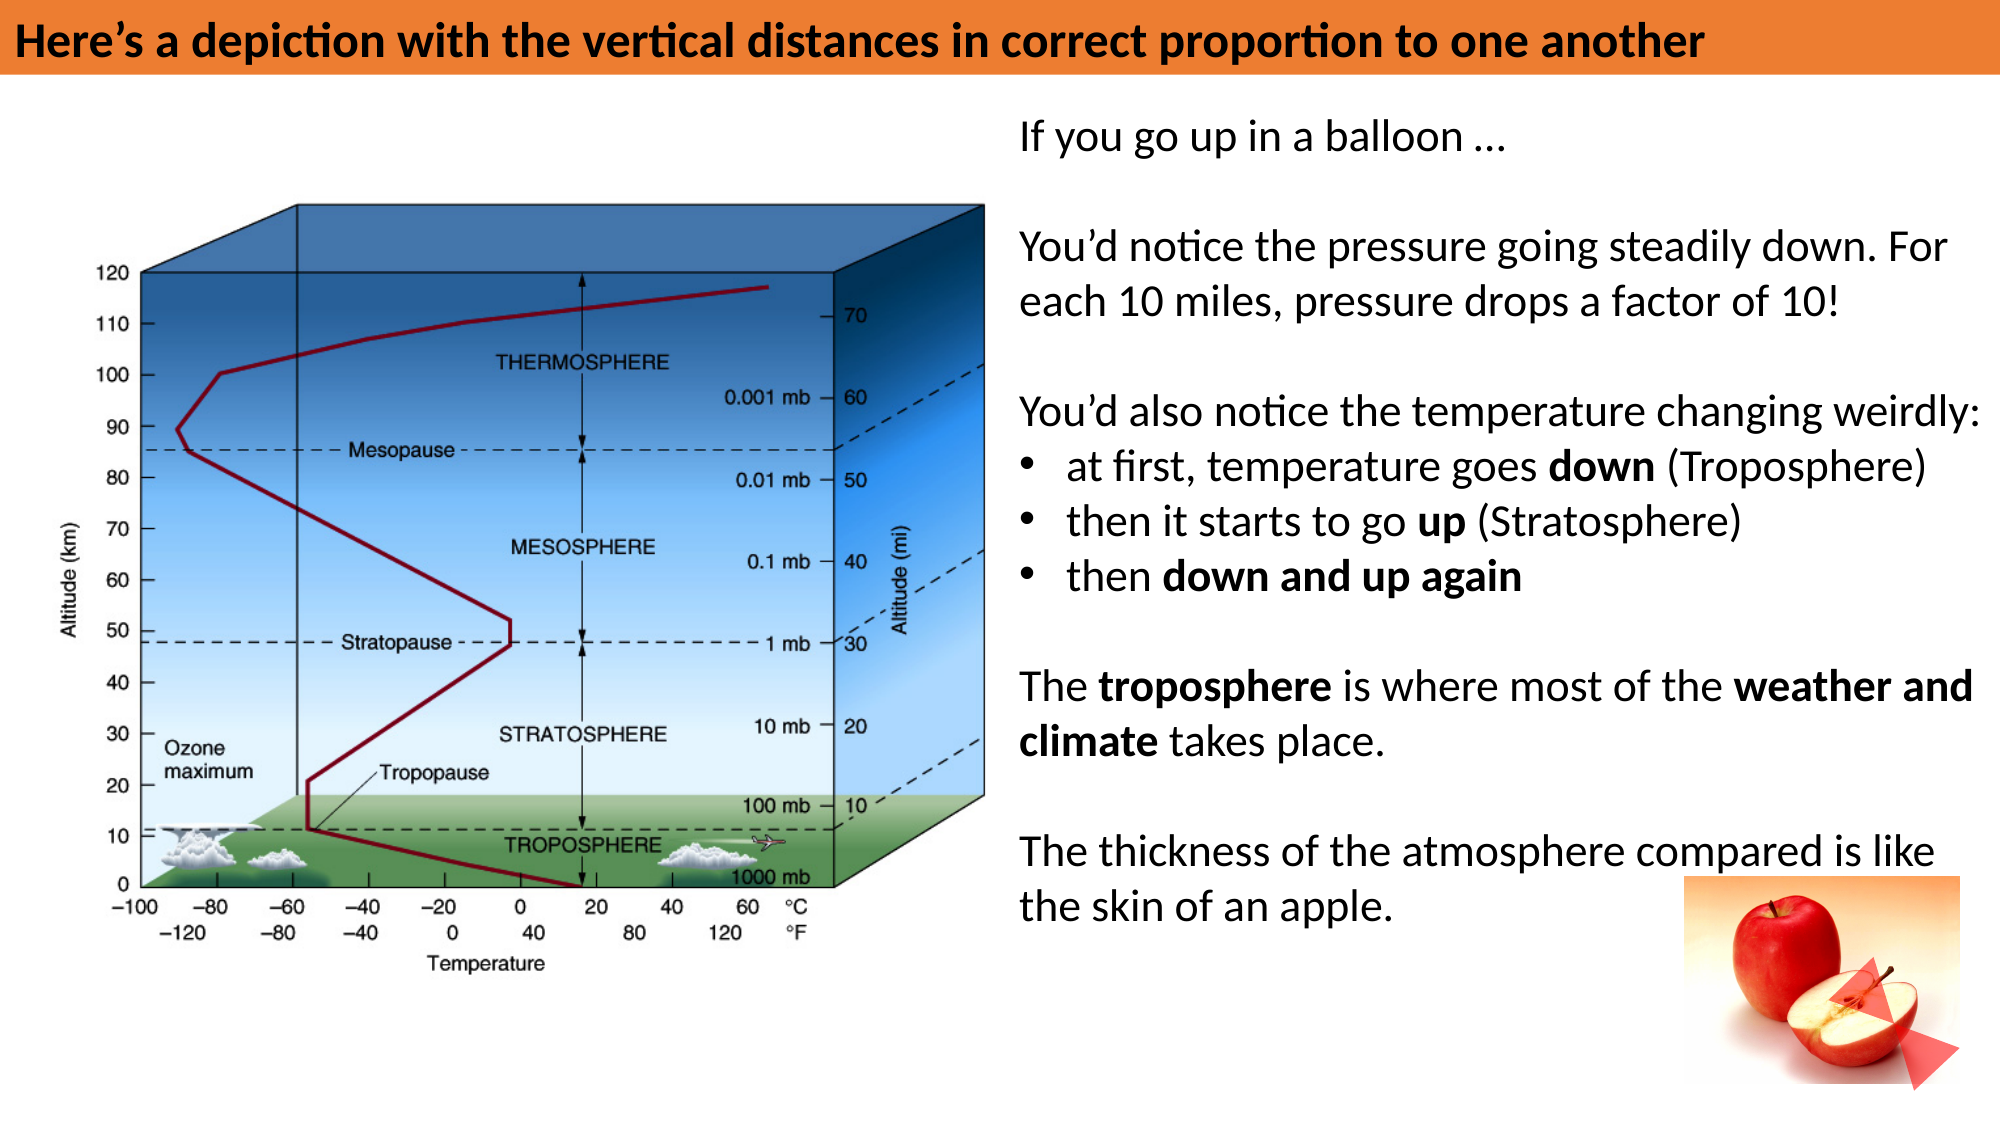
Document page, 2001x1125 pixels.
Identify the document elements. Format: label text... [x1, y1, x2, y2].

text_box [1684, 876, 1960, 1084]
text_box Here’s a depiction with the vertical distances in correct proportion to one another [0, 0, 2000, 75]
text_box If you go up in a balloon … You’d notice the pressure going steadily down. For each 10 miles, pressure drops a factor of 10! You’d also notice the temperature changing weirdly: at first, temperature goes down (Troposphere) then it starts to go up (Stratosphere) then down and up again The troposphere is where most of the weather and climate takes place. The thickness of the atmosphere compared is like the skin of an apple. [1004, 98, 2000, 938]
picture [0, 194, 1048, 980]
